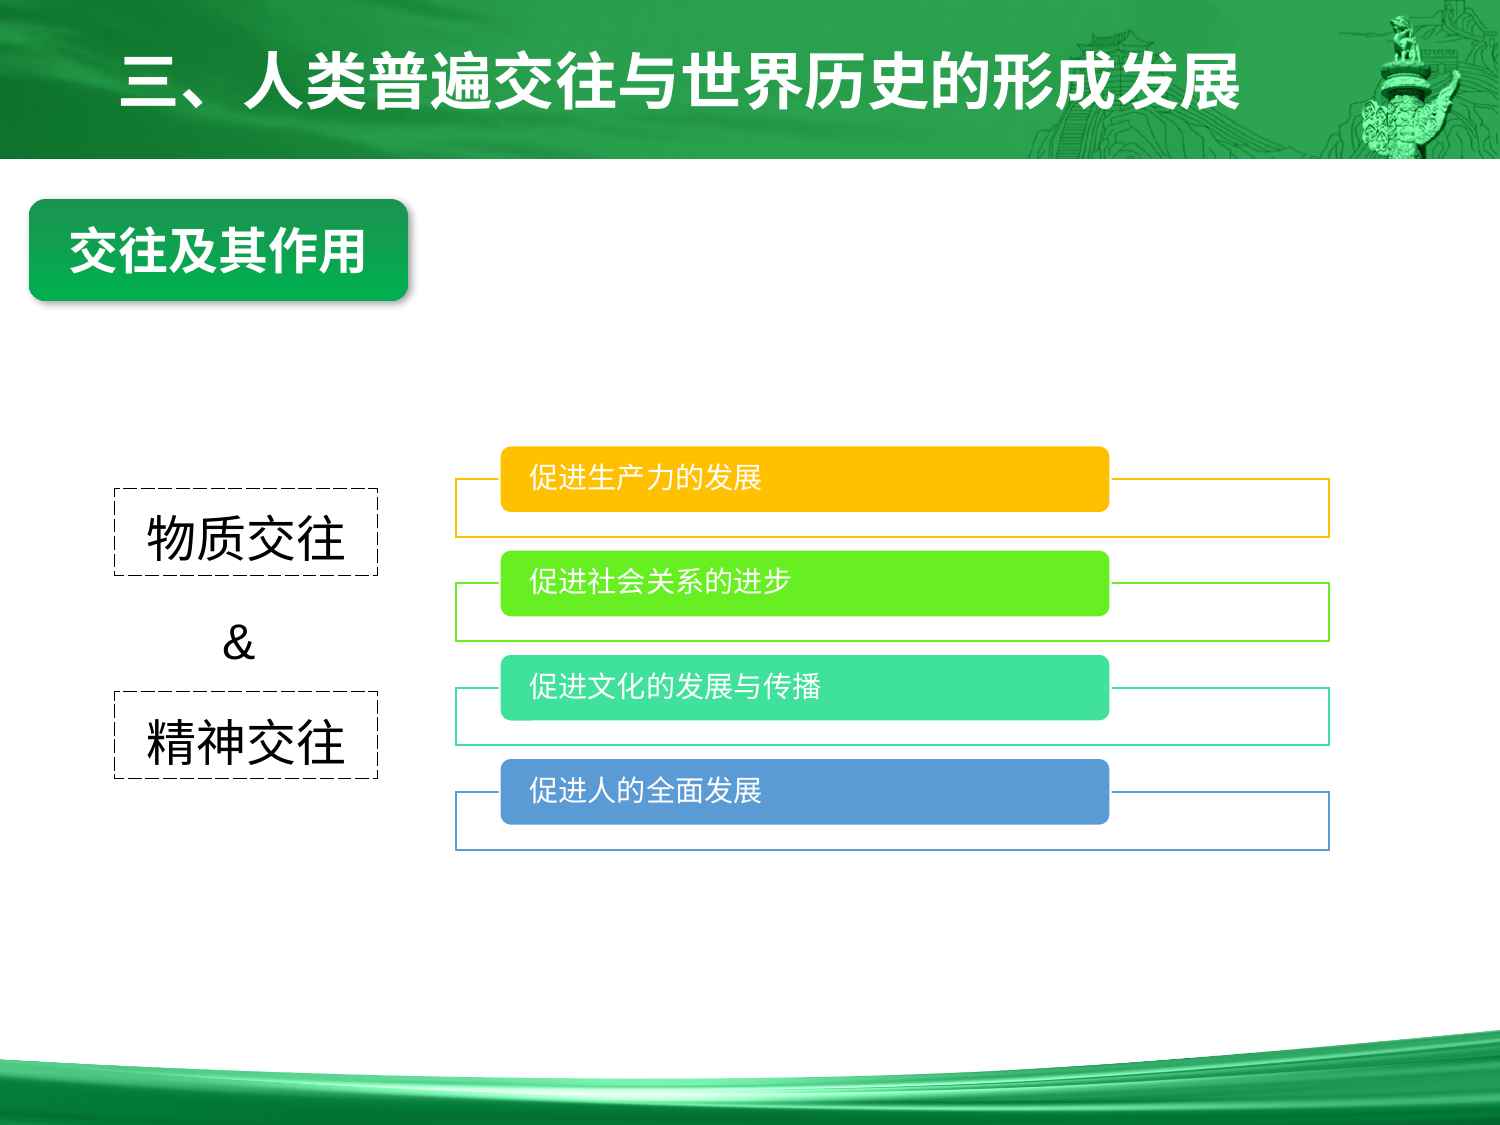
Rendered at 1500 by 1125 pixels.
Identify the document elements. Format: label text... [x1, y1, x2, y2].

picture [0, 1027, 1500, 1125]
text_box 三、人类普遍交往与世界历史的形成发展 [0, 34, 1361, 125]
text_box 物质交往 [114, 488, 378, 576]
text_box 精神交往 [114, 691, 378, 779]
picture [0, 0, 1500, 159]
text_box & [207, 590, 318, 678]
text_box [455, 438, 1329, 857]
text_box 交往及其作用 [28, 198, 409, 302]
